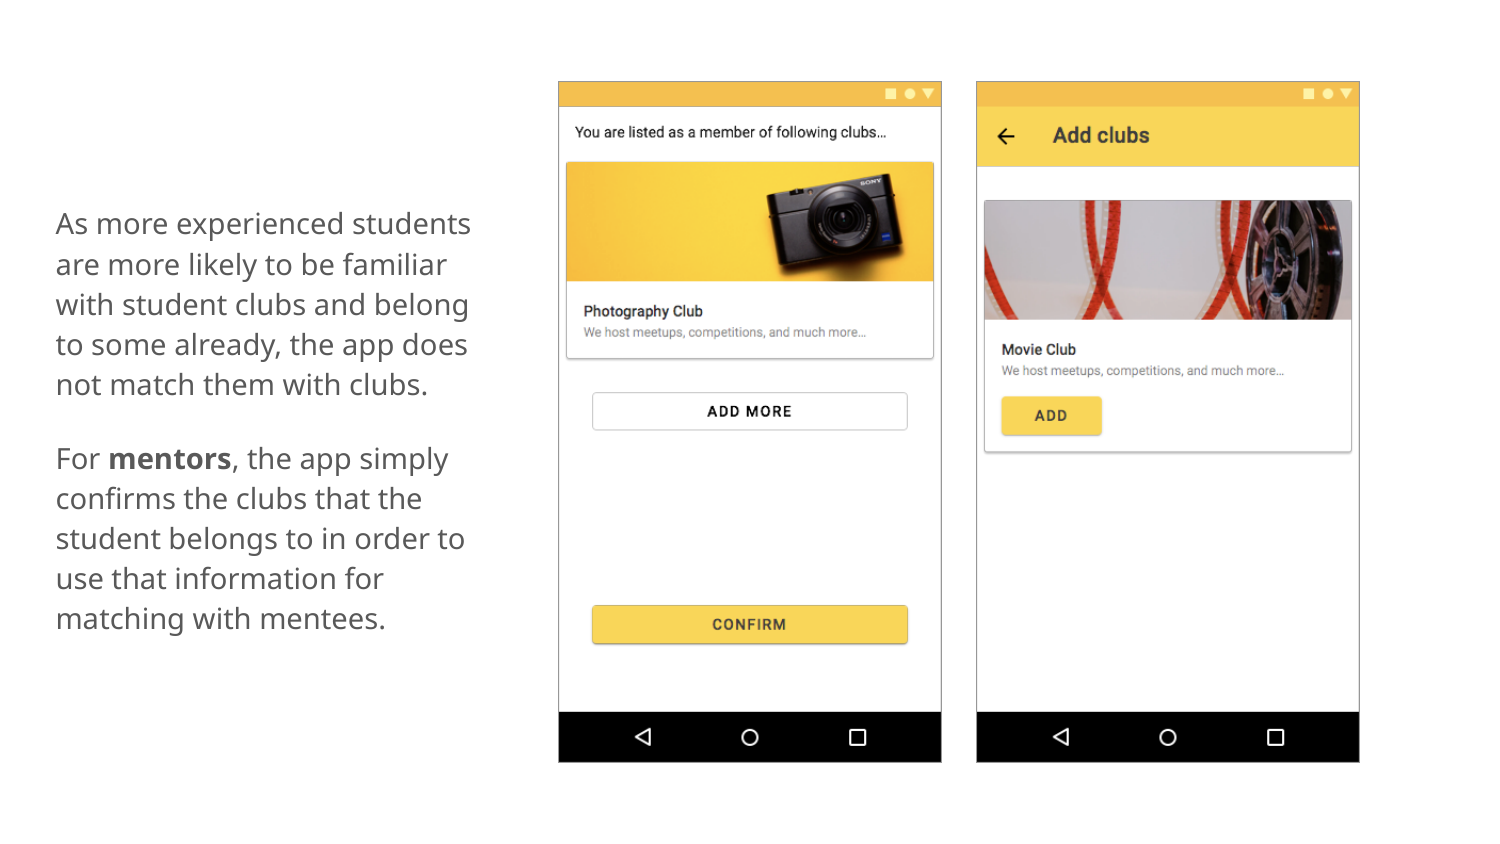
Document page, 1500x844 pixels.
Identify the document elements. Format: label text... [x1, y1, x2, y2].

list As more experienced students are more likely to be familiar with student clubs and belong to some already, the app does not match them with clubs. For mentors, the app simply confirms the clubs that the student belongs to in order to use that information for matching with mentees. [40, 185, 507, 659]
picture [558, 80, 942, 763]
picture [975, 80, 1360, 763]
